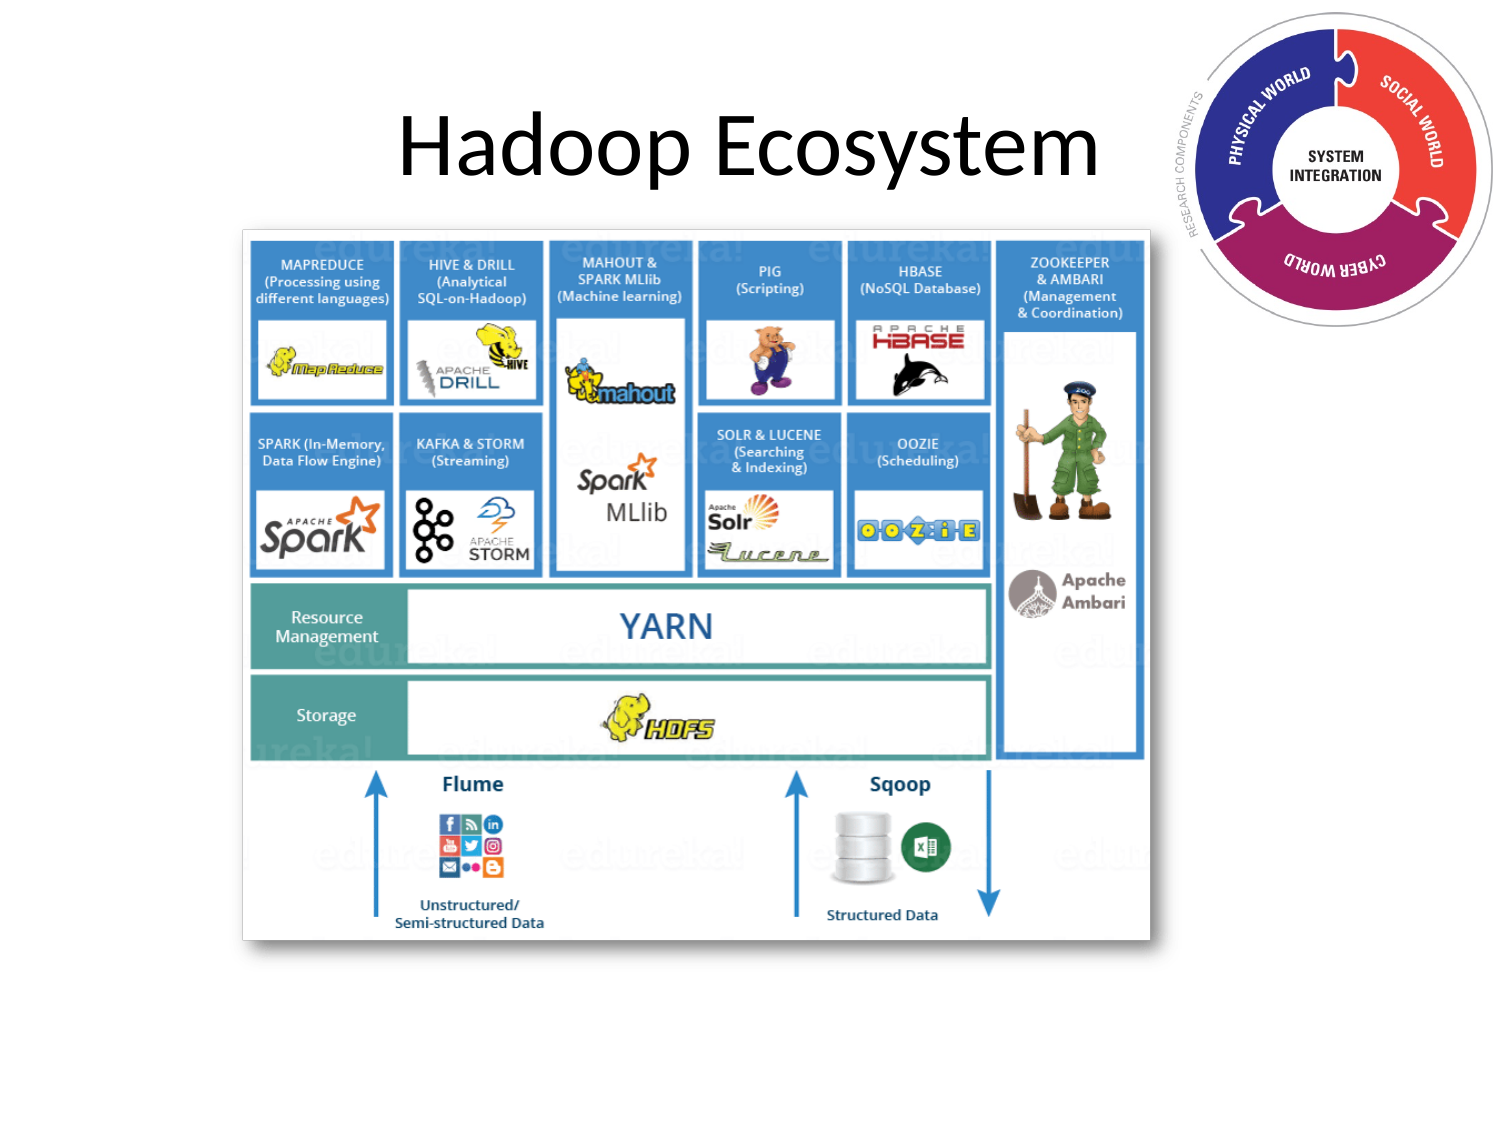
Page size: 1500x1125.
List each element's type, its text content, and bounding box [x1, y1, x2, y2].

title Hadoop Ecosystem [75, 45, 1425, 233]
picture [224, 12, 1493, 977]
